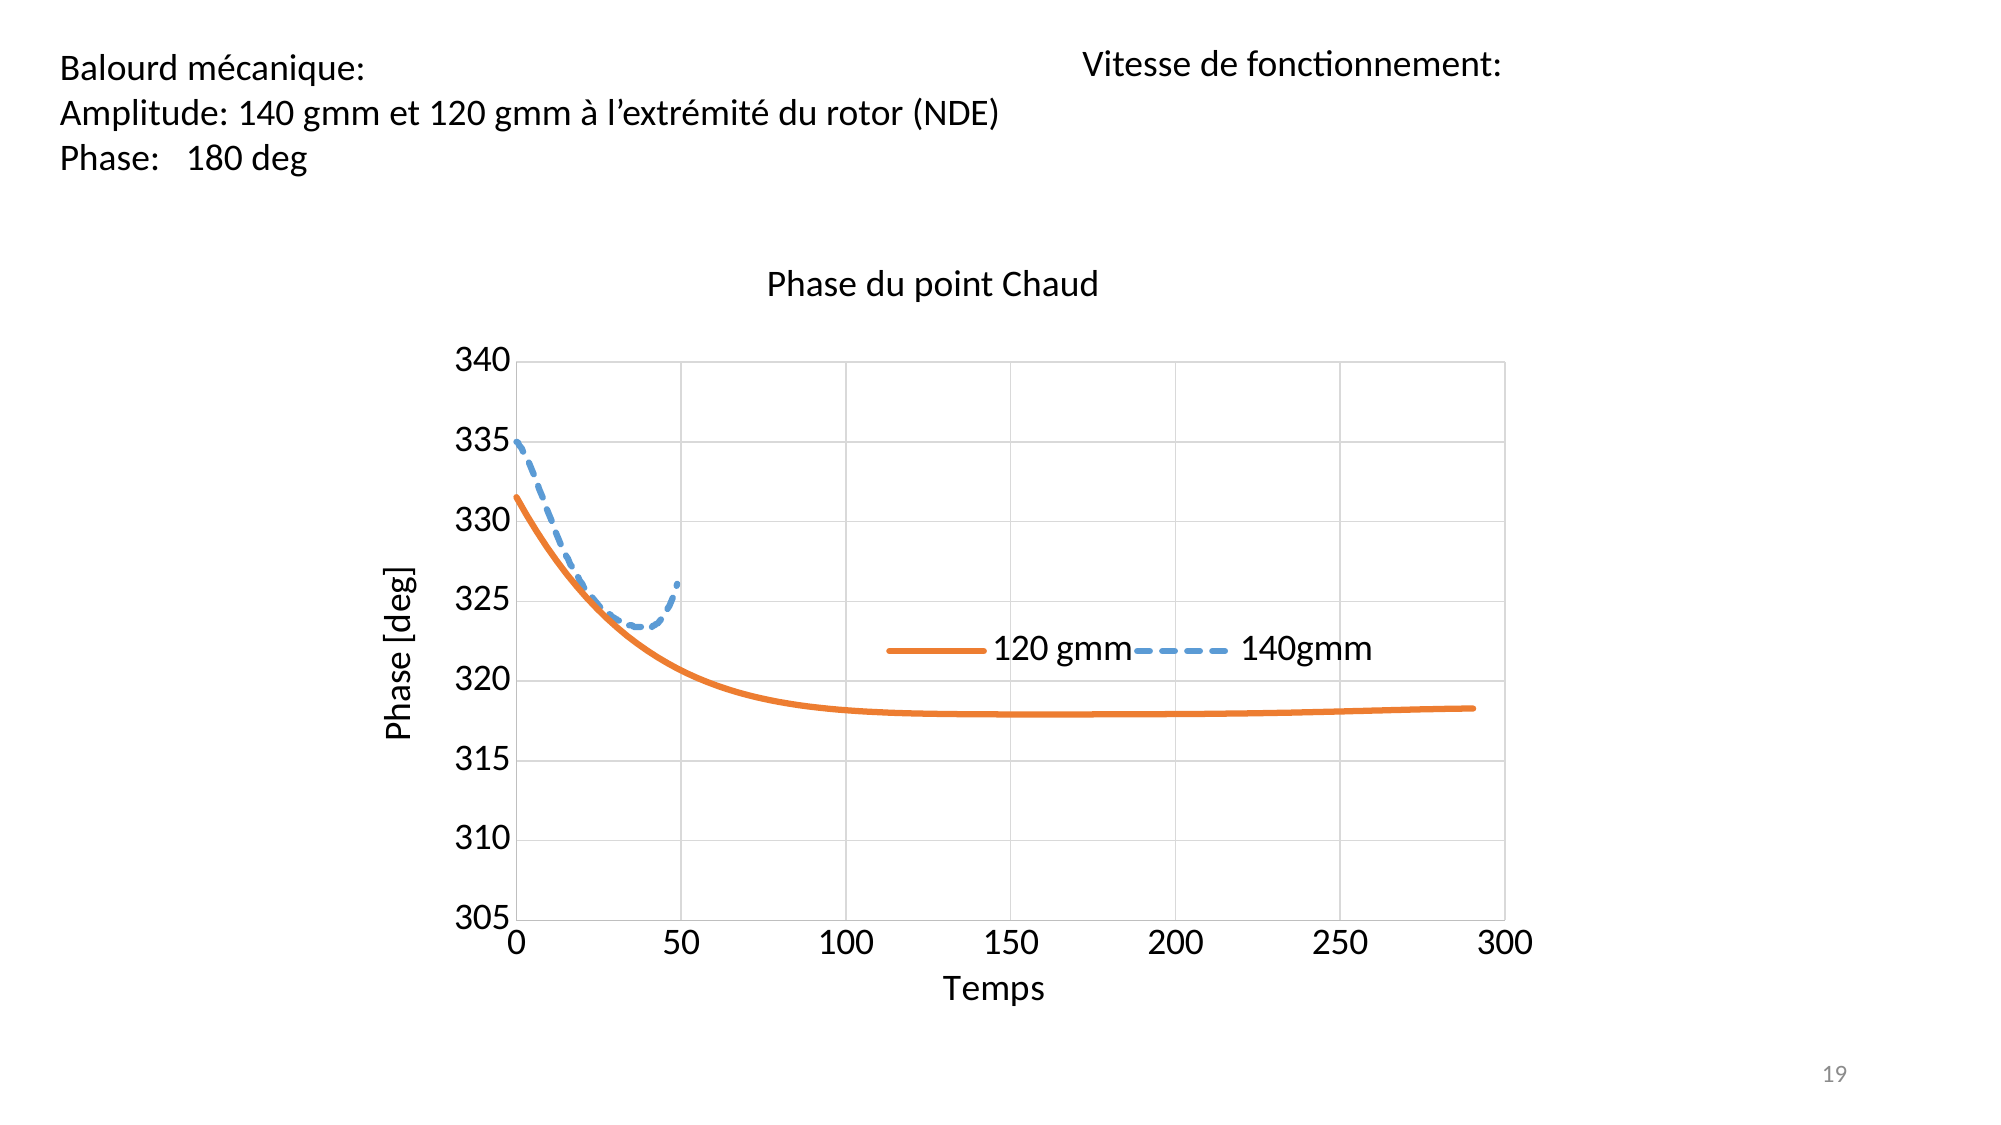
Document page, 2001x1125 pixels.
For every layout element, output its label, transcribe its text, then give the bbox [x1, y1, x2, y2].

chart [364, 312, 1546, 1022]
text_box Phase du point Chaud [752, 251, 1115, 312]
text_box Balourd mécanique: Amplitude: 140 gmm et 120 gmm à l’extrémité du rotor (NDE) Phase: 180 deg [45, 35, 1016, 186]
slide_number 19 [1412, 1042, 1863, 1103]
